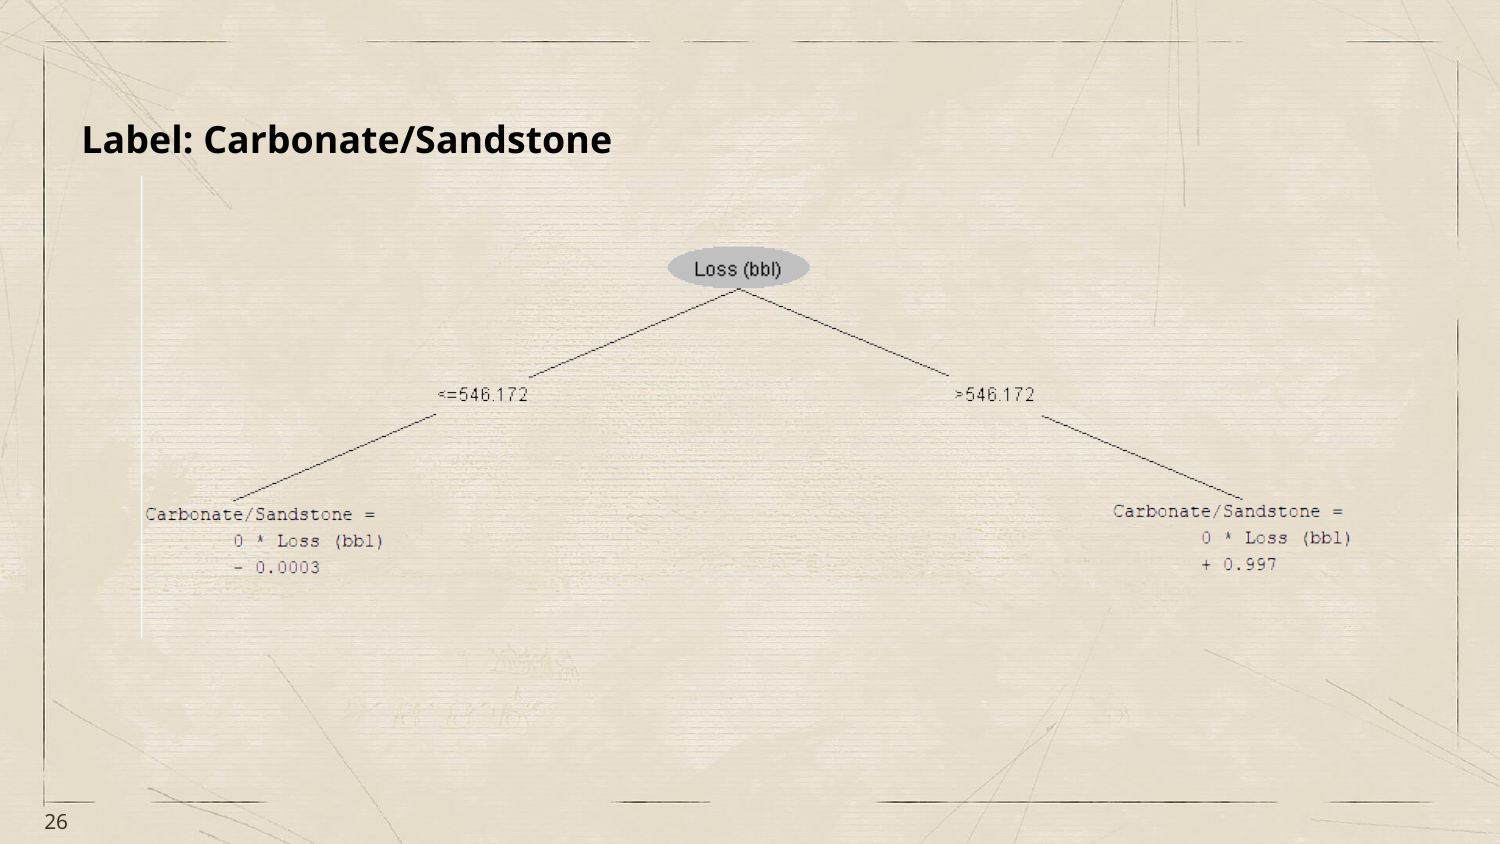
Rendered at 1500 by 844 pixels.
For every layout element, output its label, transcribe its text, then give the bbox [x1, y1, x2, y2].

slide_number 26 [44, 801, 1458, 844]
text_box Label: Carbonate/Sandstone [81, 34, 986, 162]
picture [0, 0, 1500, 844]
